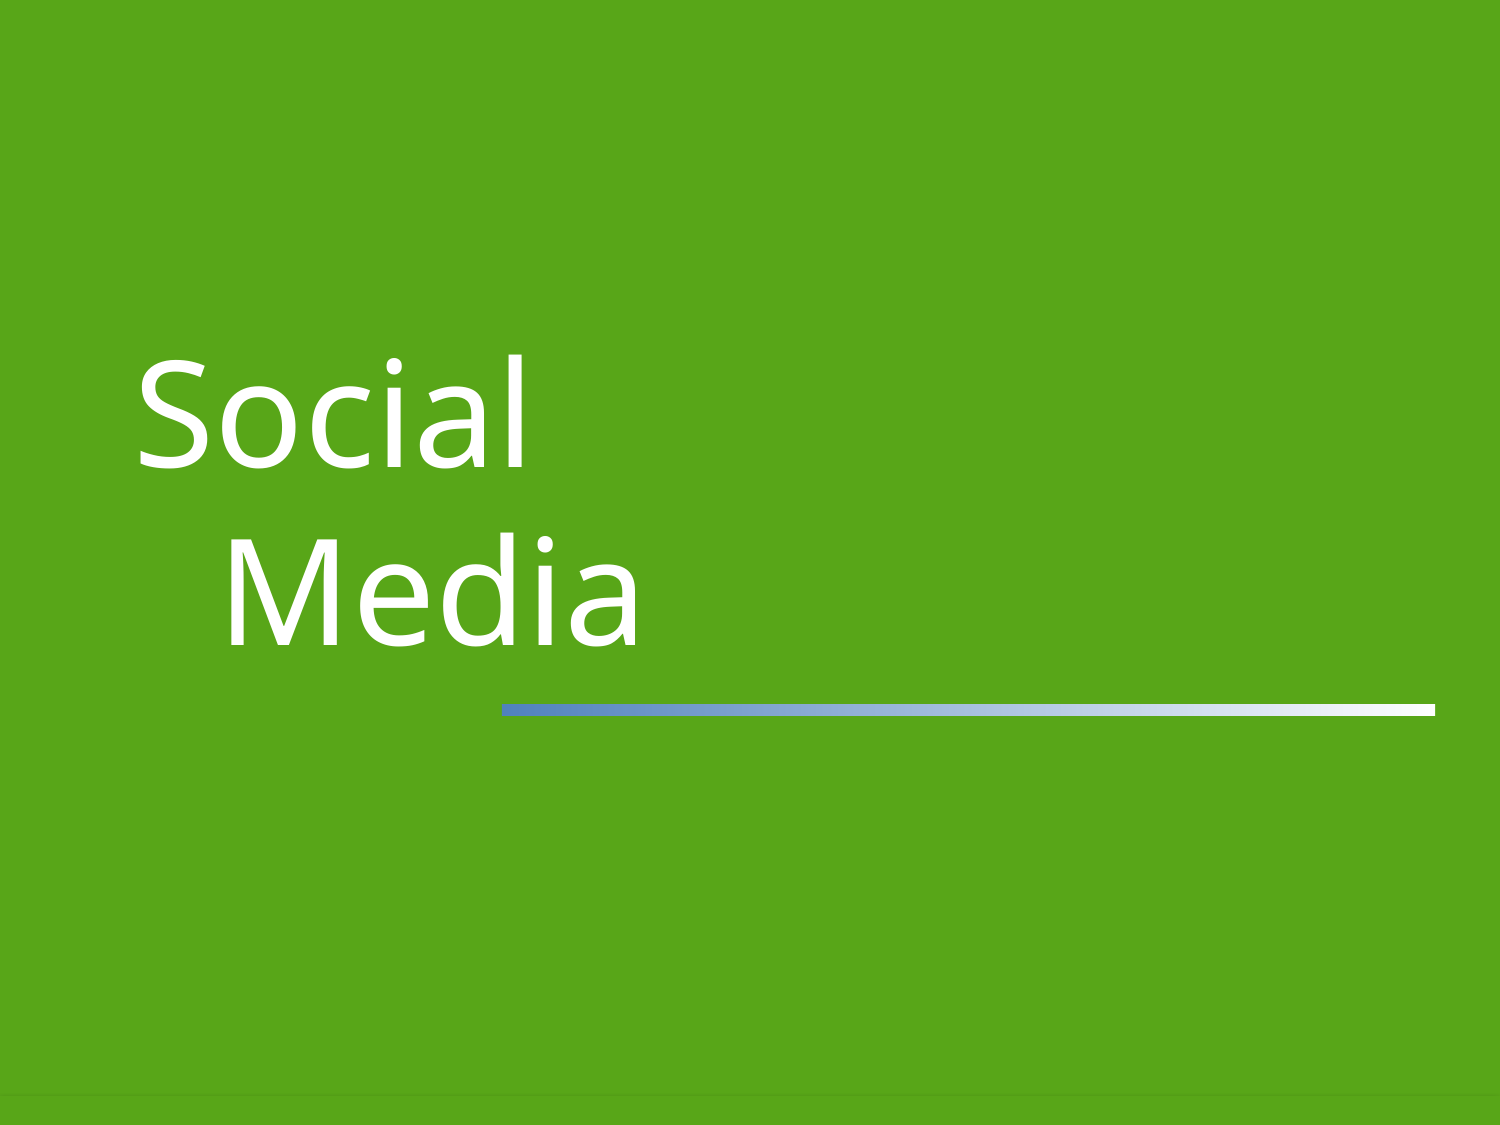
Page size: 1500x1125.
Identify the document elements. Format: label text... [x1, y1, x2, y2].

list Social Media [118, 476, 1394, 723]
text_box [501, 704, 1436, 716]
